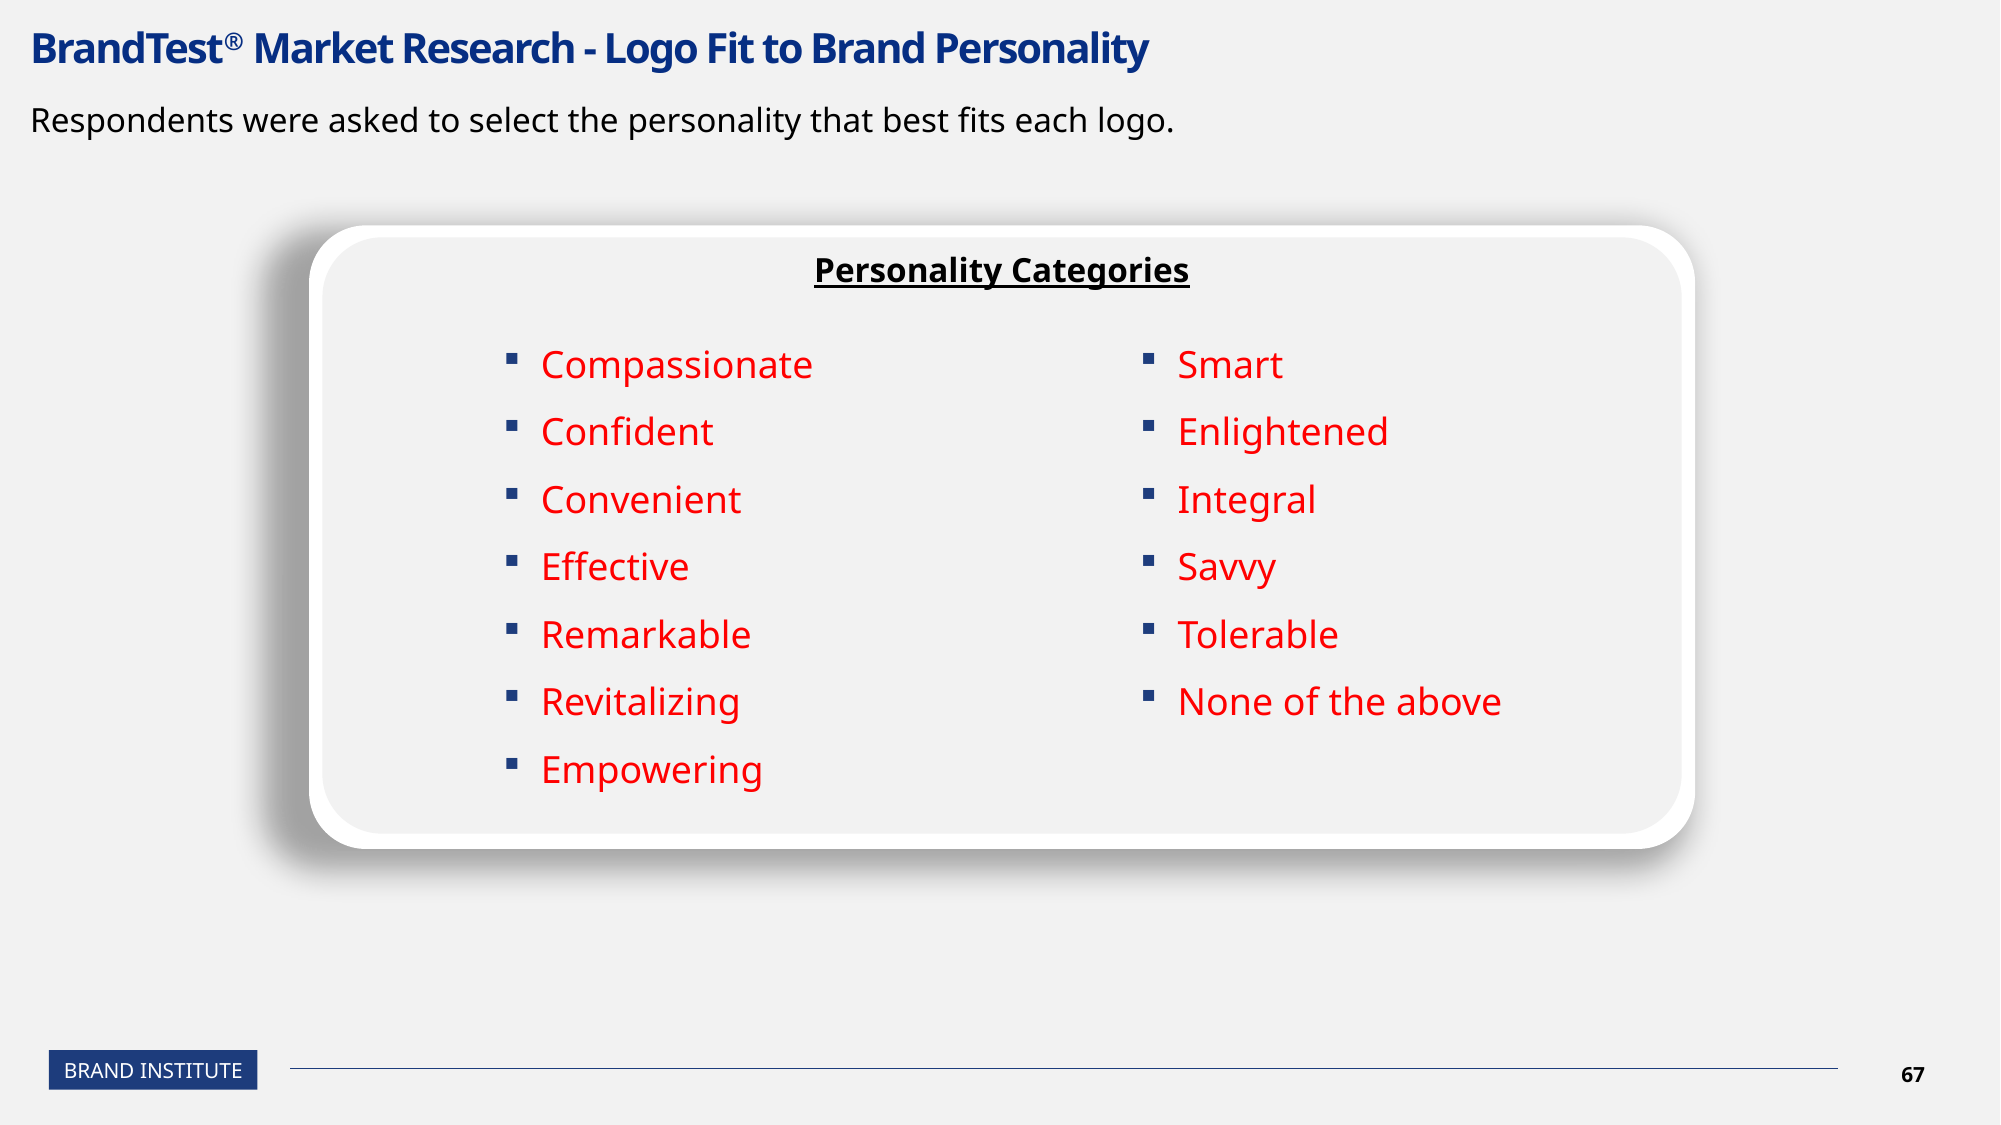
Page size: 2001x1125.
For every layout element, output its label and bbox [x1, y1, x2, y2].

title [30, 0, 1954, 73]
text_box [309, 225, 1802, 852]
text_box [30, 99, 1954, 140]
